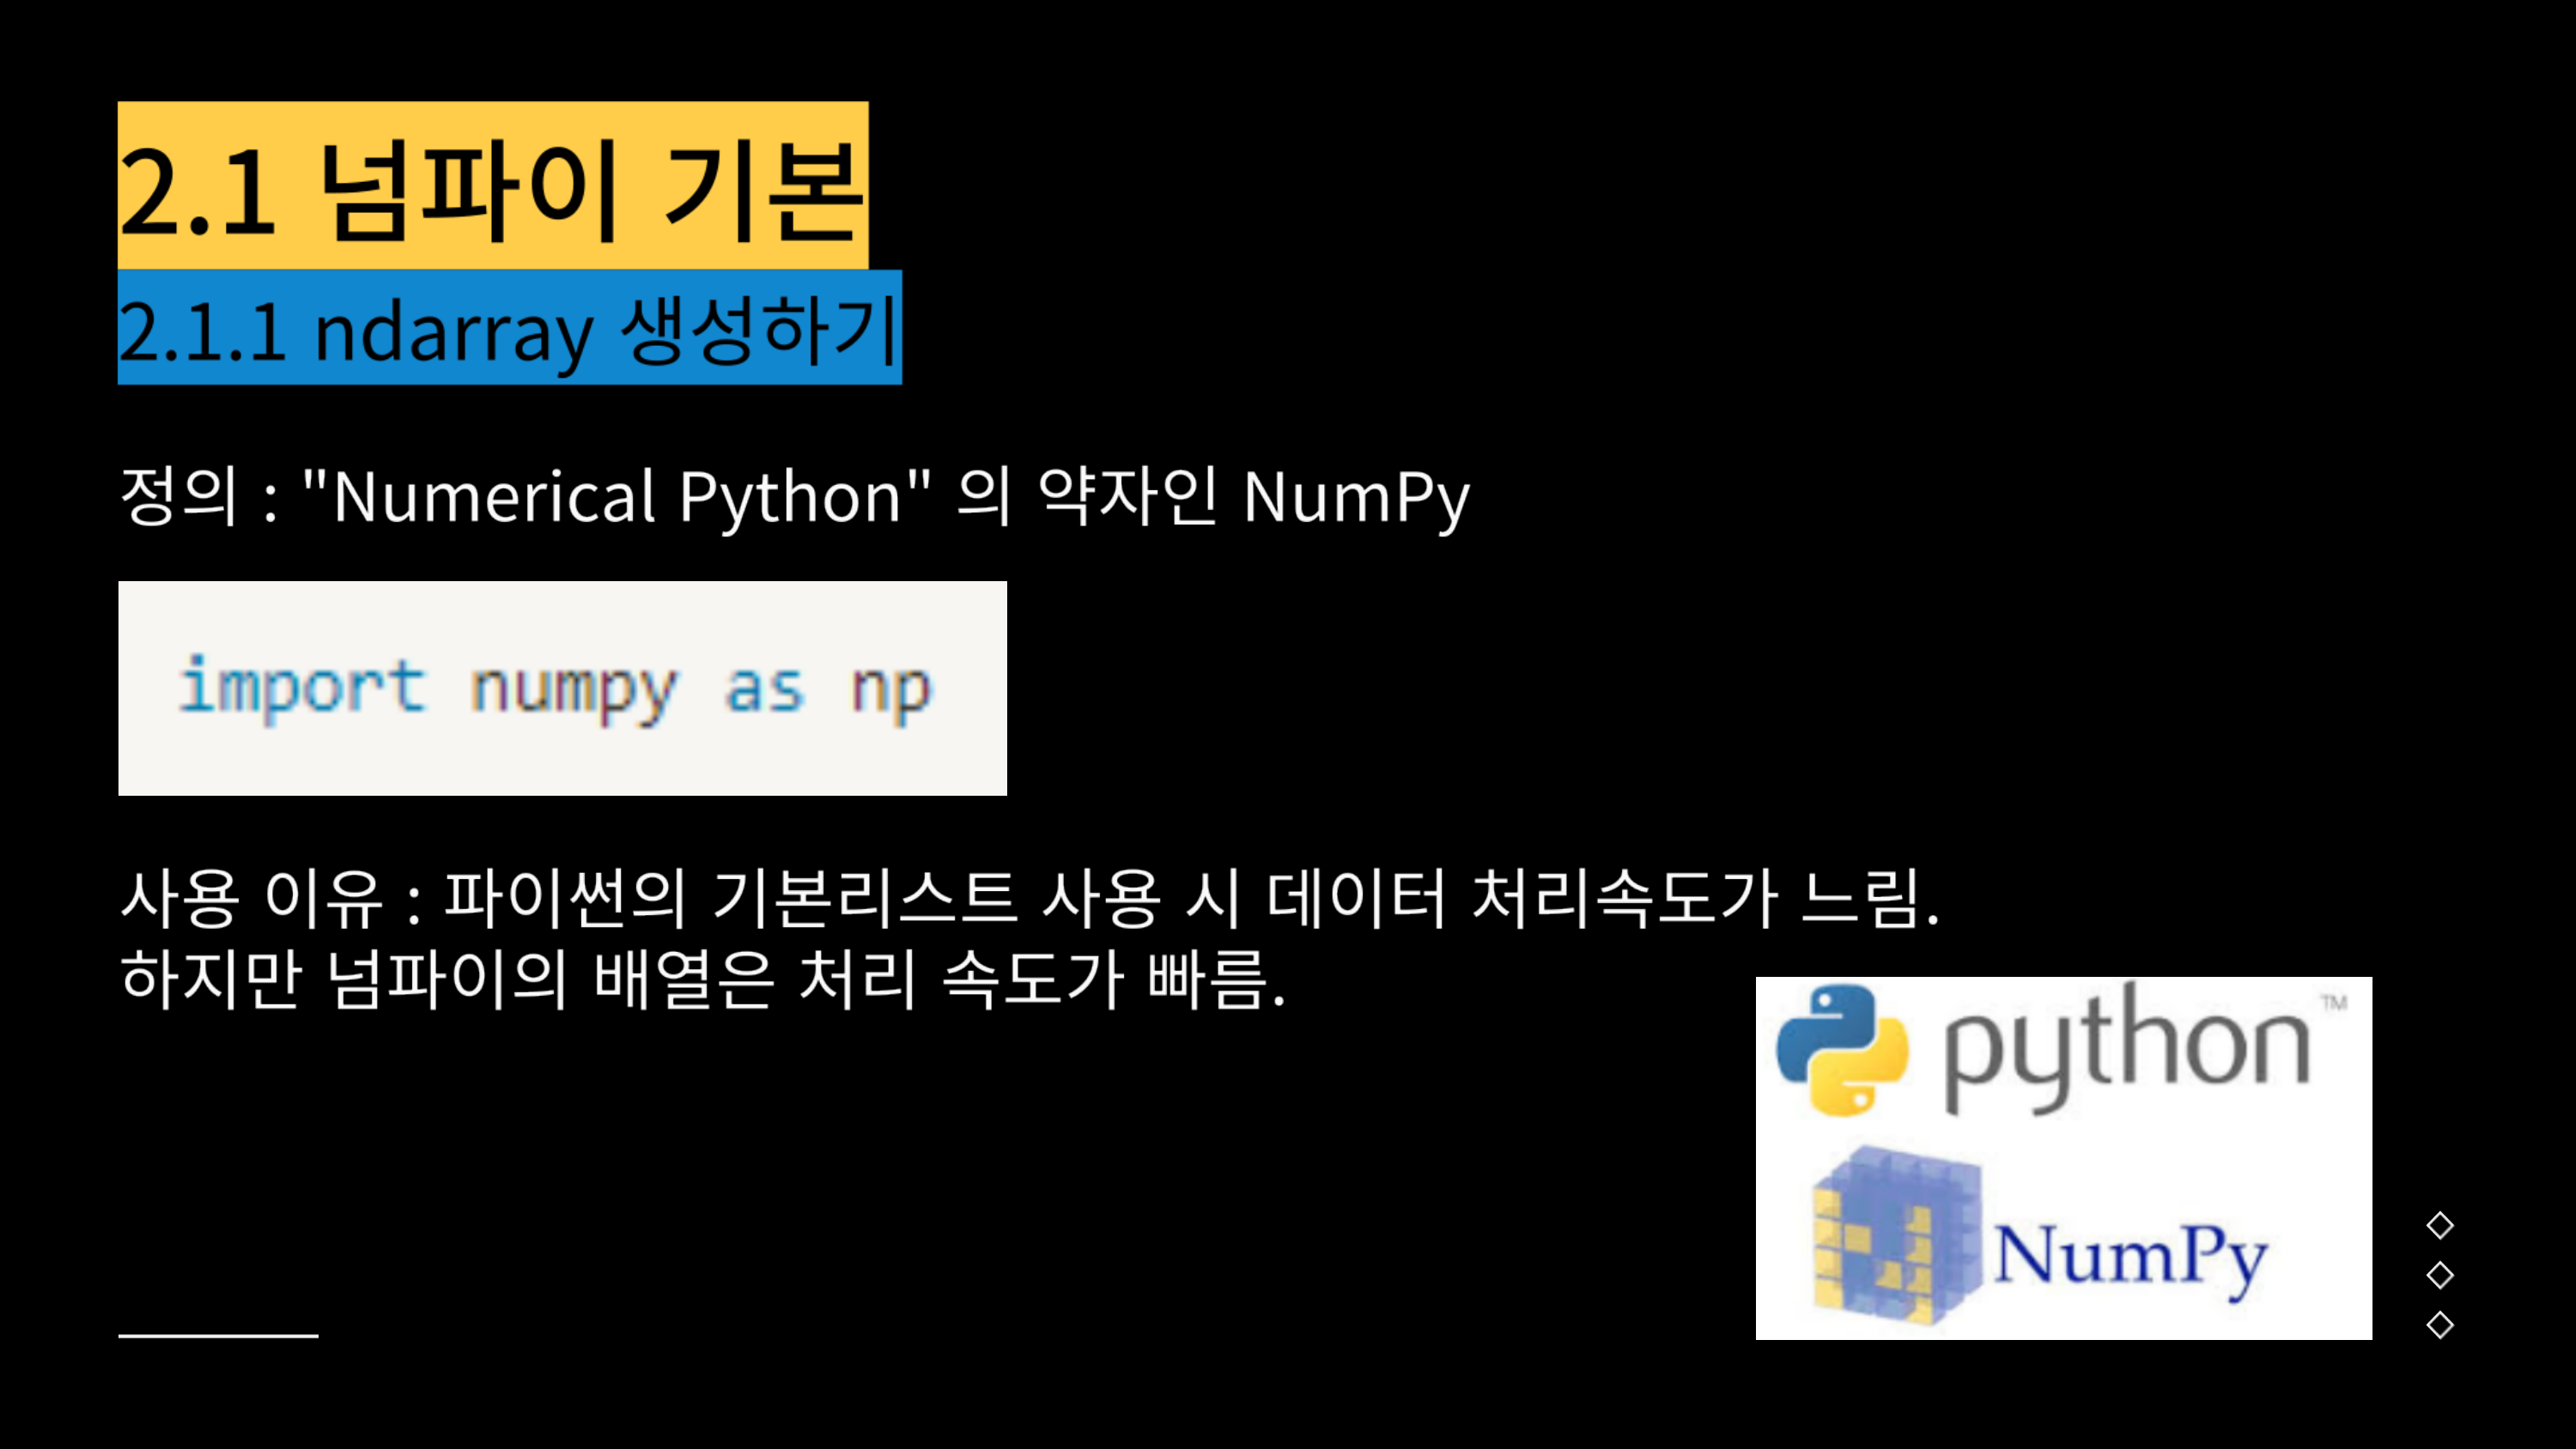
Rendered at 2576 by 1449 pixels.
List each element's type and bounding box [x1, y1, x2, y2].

text_box [118, 1329, 319, 1344]
picture [96, 825, 2008, 1093]
text_box [2425, 1210, 2455, 1340]
picture [81, 68, 1547, 609]
text_box [118, 619, 1007, 796]
text_box [1756, 977, 2372, 1340]
